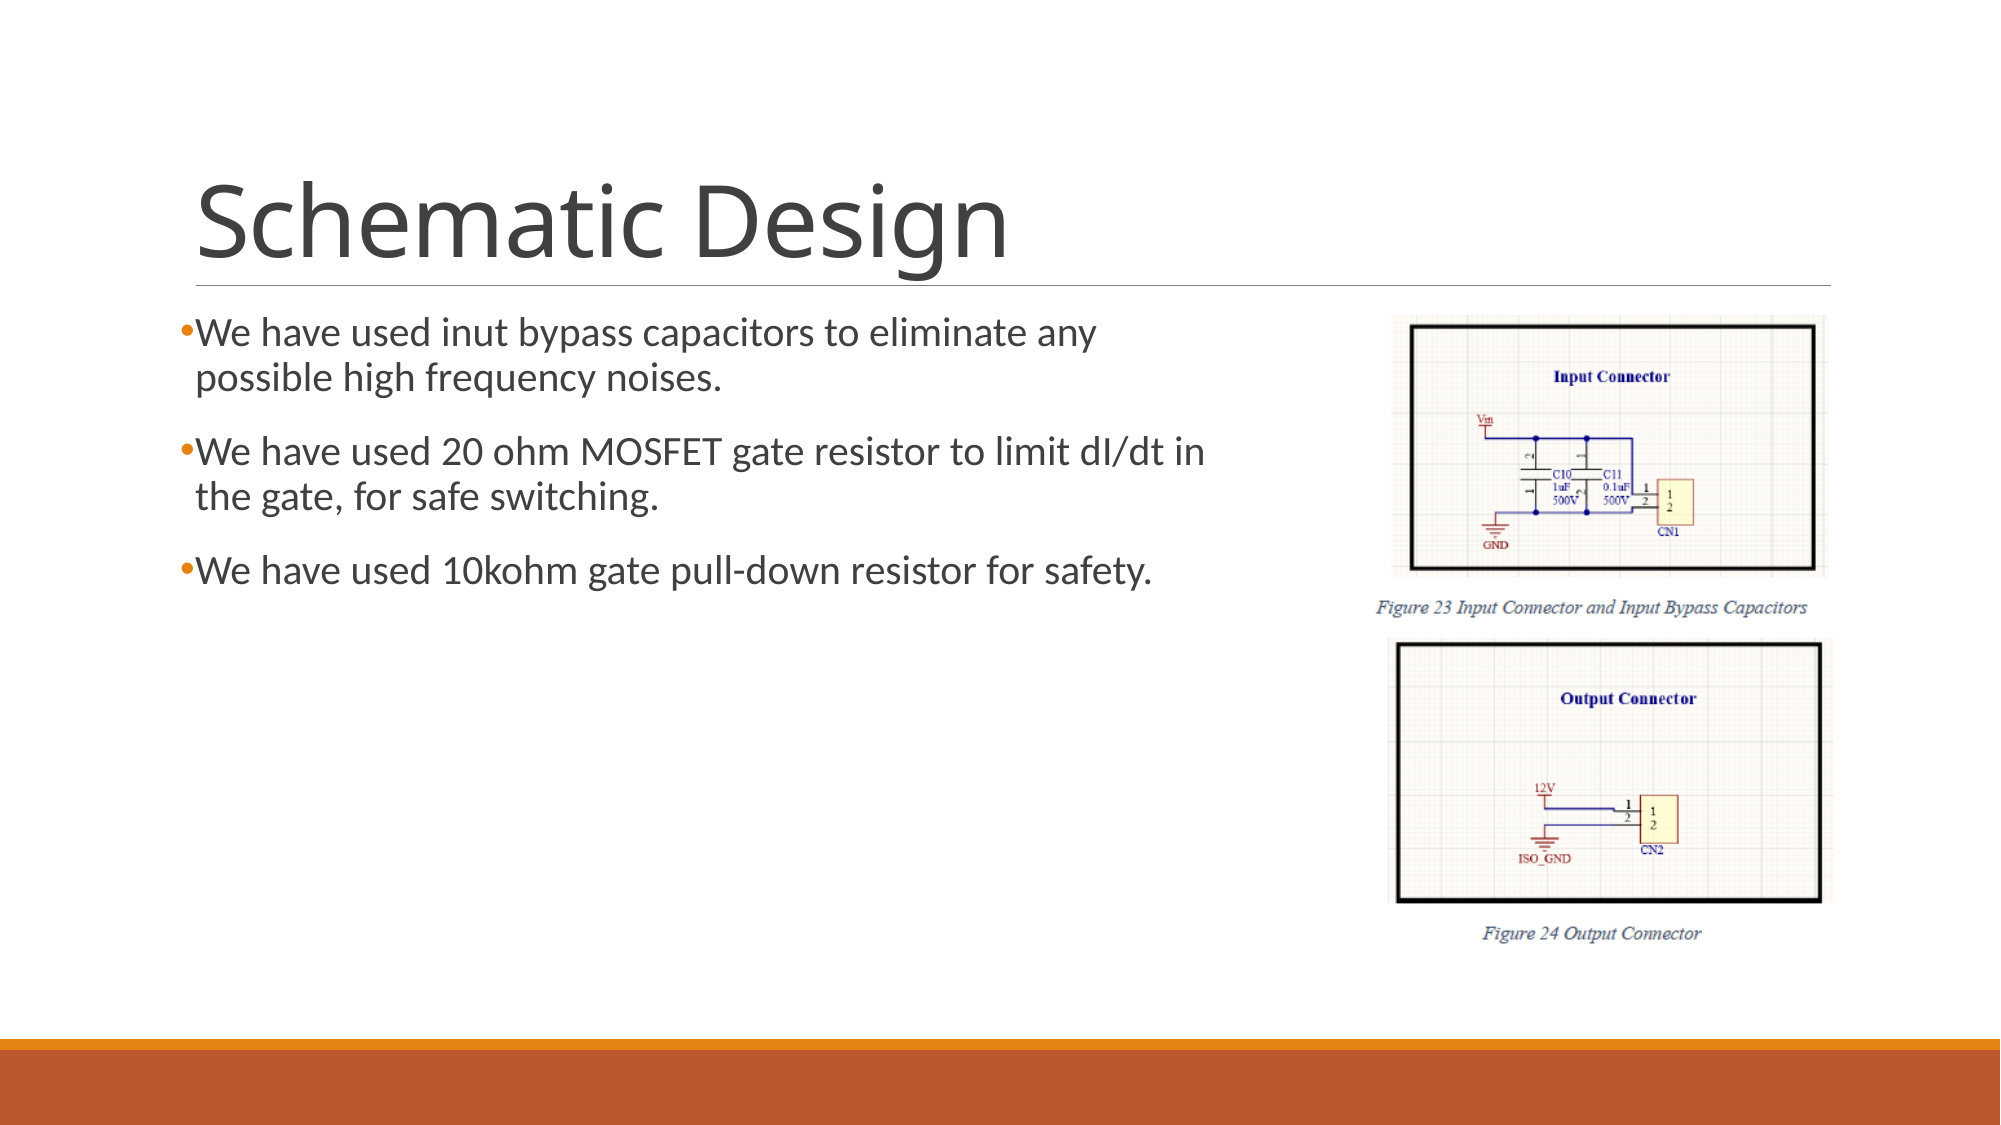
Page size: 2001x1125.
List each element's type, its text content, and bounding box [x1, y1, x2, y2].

list We have used inut bypass capacitors to eliminate any possible high frequency noises. We have used 20 ohm MOSFET gate resistor to limit dI/dt in the gate, for safe switching. We have used 10kohm gate pull-down resistor for safety. [180, 302, 1207, 963]
picture [1277, 302, 1893, 964]
title Schematic Design [180, 47, 1830, 285]
